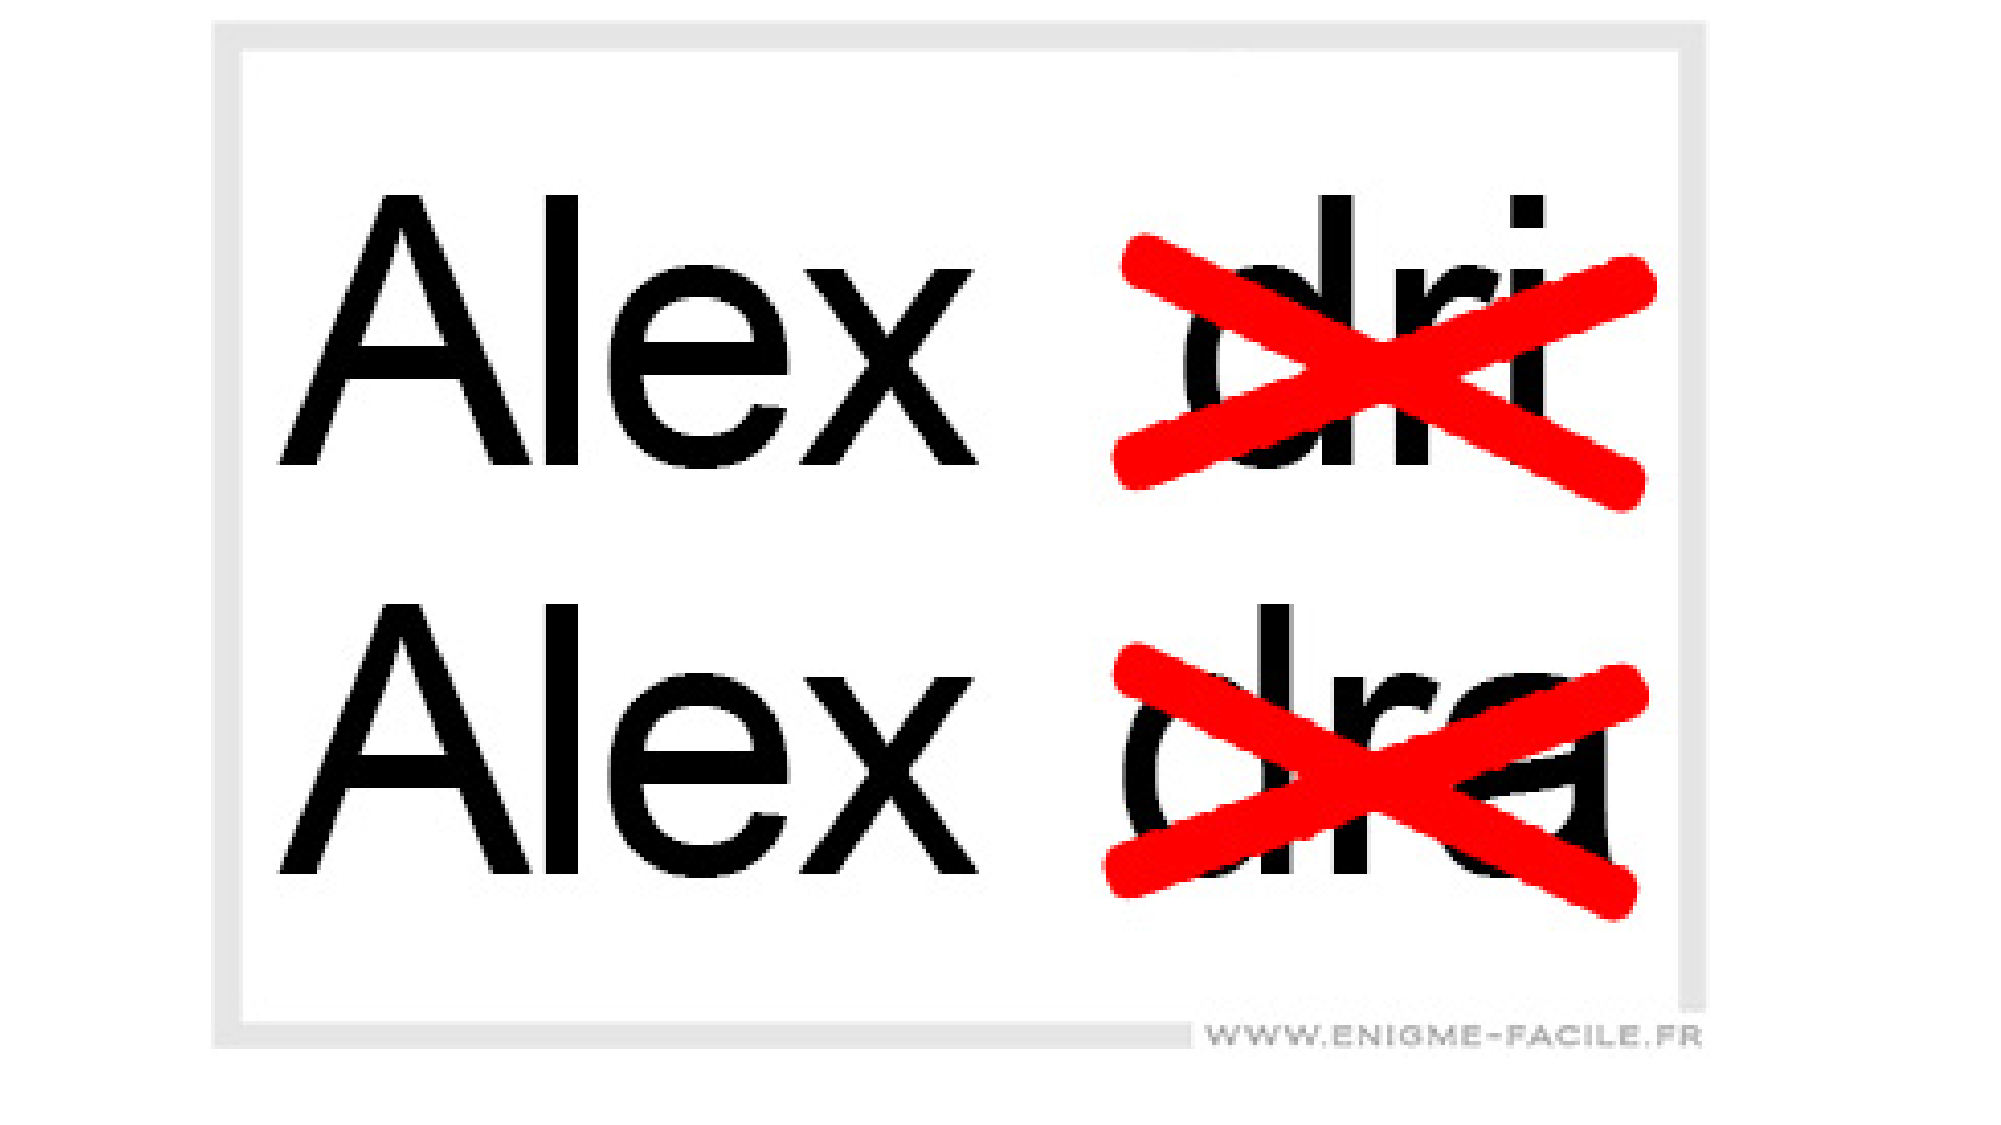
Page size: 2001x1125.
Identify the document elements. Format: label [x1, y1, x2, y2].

picture [207, 16, 1719, 1058]
